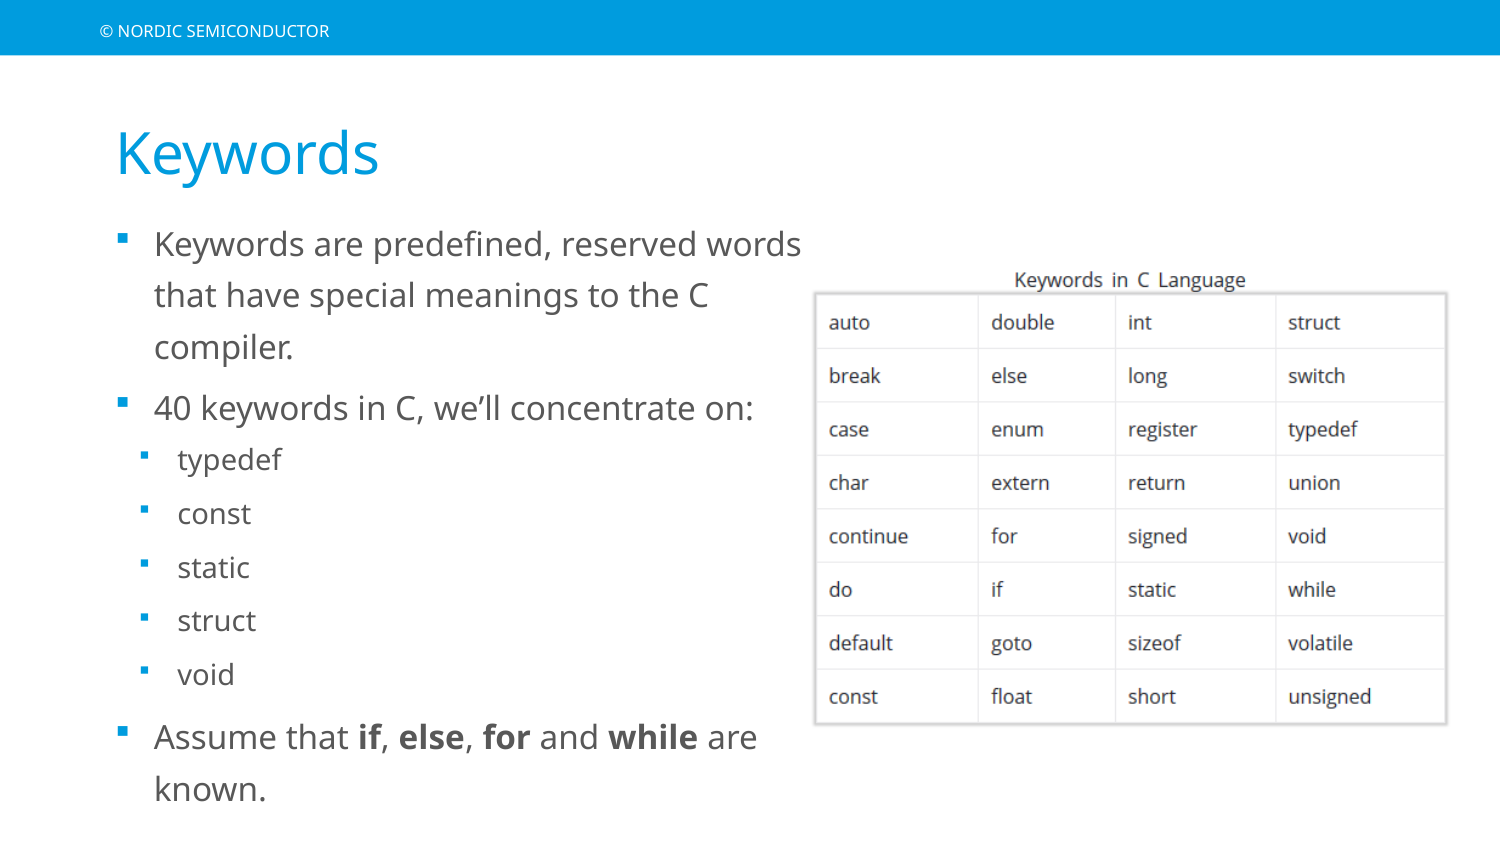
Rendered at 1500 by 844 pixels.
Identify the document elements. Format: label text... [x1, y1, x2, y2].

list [803, 257, 1455, 734]
list Keywords are predefined, reserved words that have special meanings to the C compiler. 40 keywords in C, we’ll concentrate on: typedef const static struct void Assume that if, else, for and while are known. [100, 203, 819, 789]
title Keywords [100, 109, 1400, 194]
